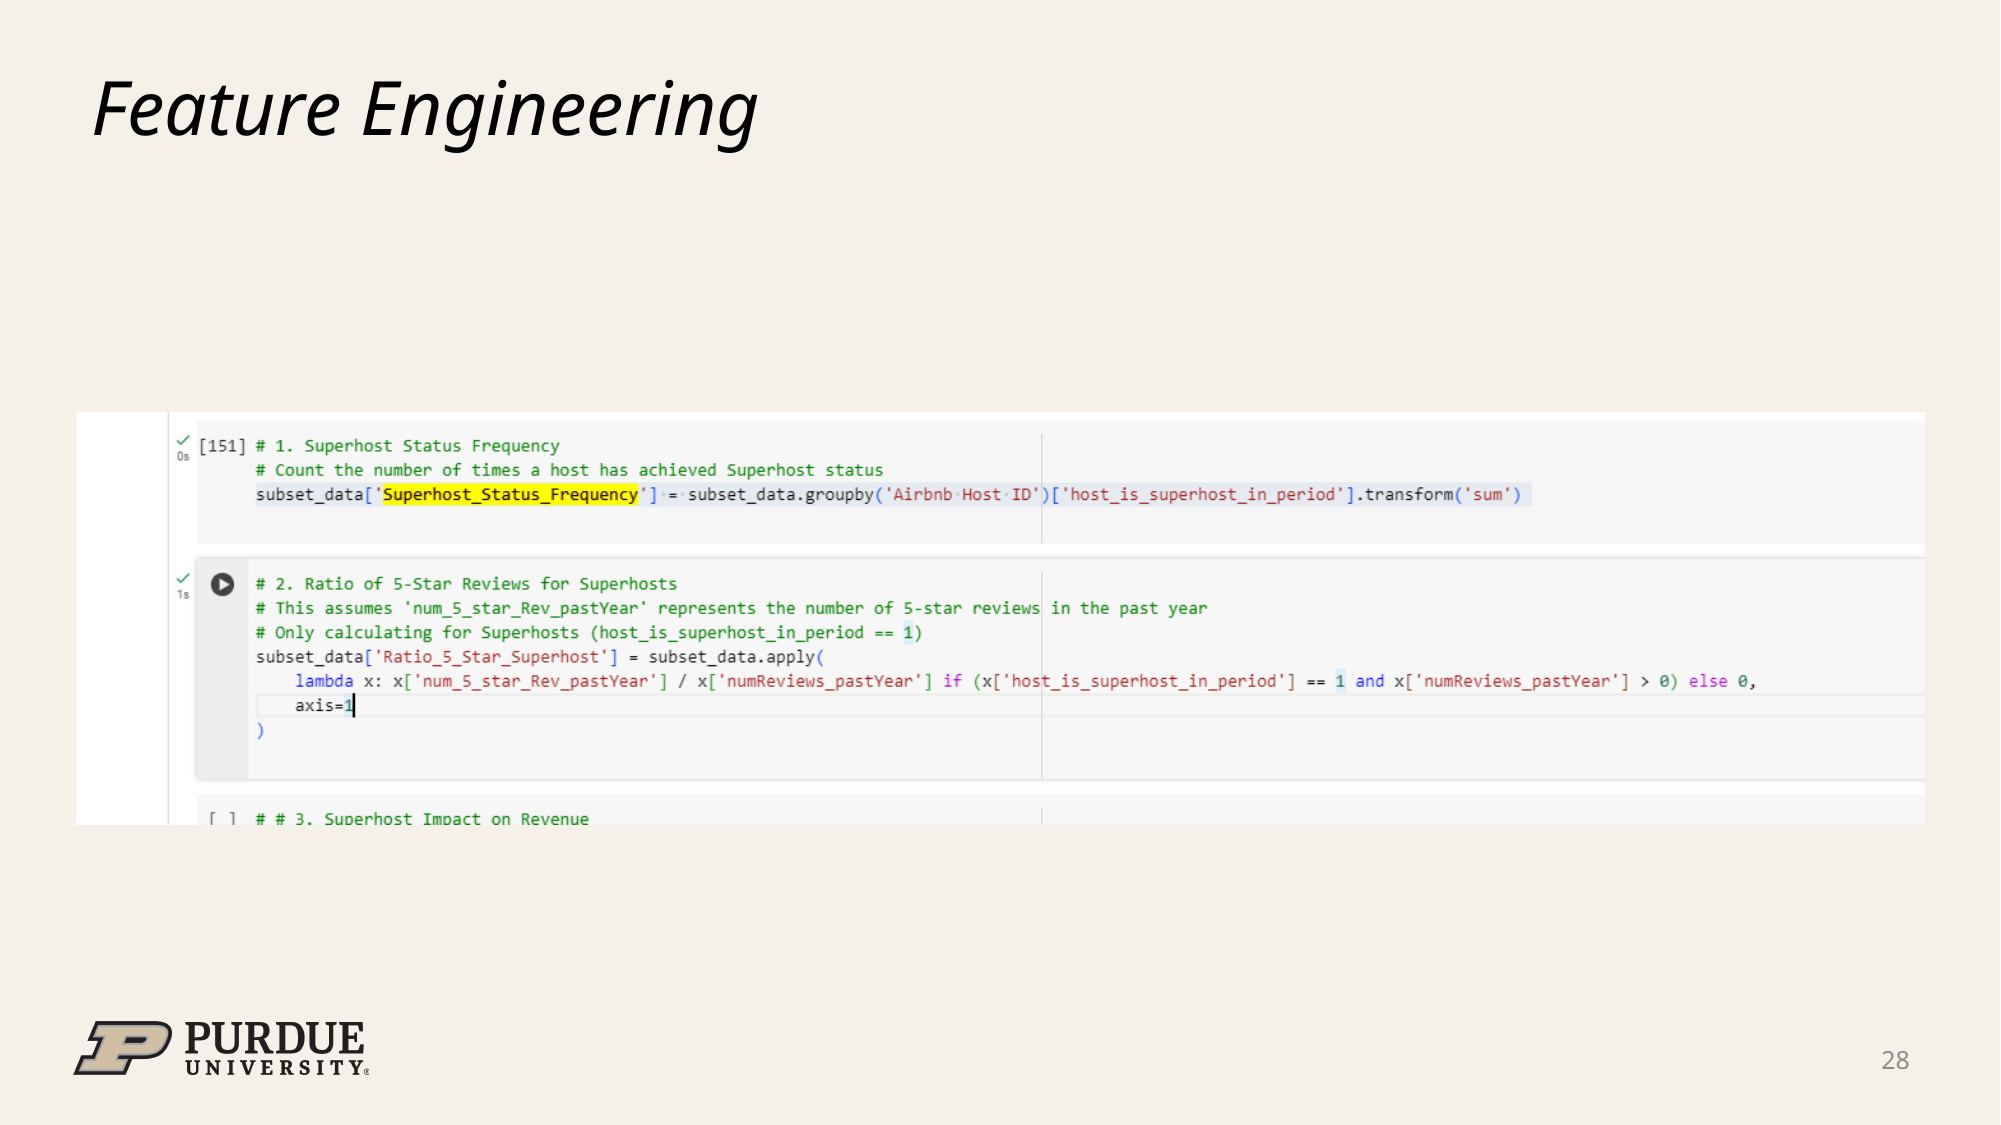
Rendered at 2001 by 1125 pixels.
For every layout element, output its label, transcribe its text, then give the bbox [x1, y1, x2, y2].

title Feature Engineering [76, 63, 1925, 160]
slide_number 28 [1744, 1031, 1925, 1092]
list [76, 412, 1925, 825]
